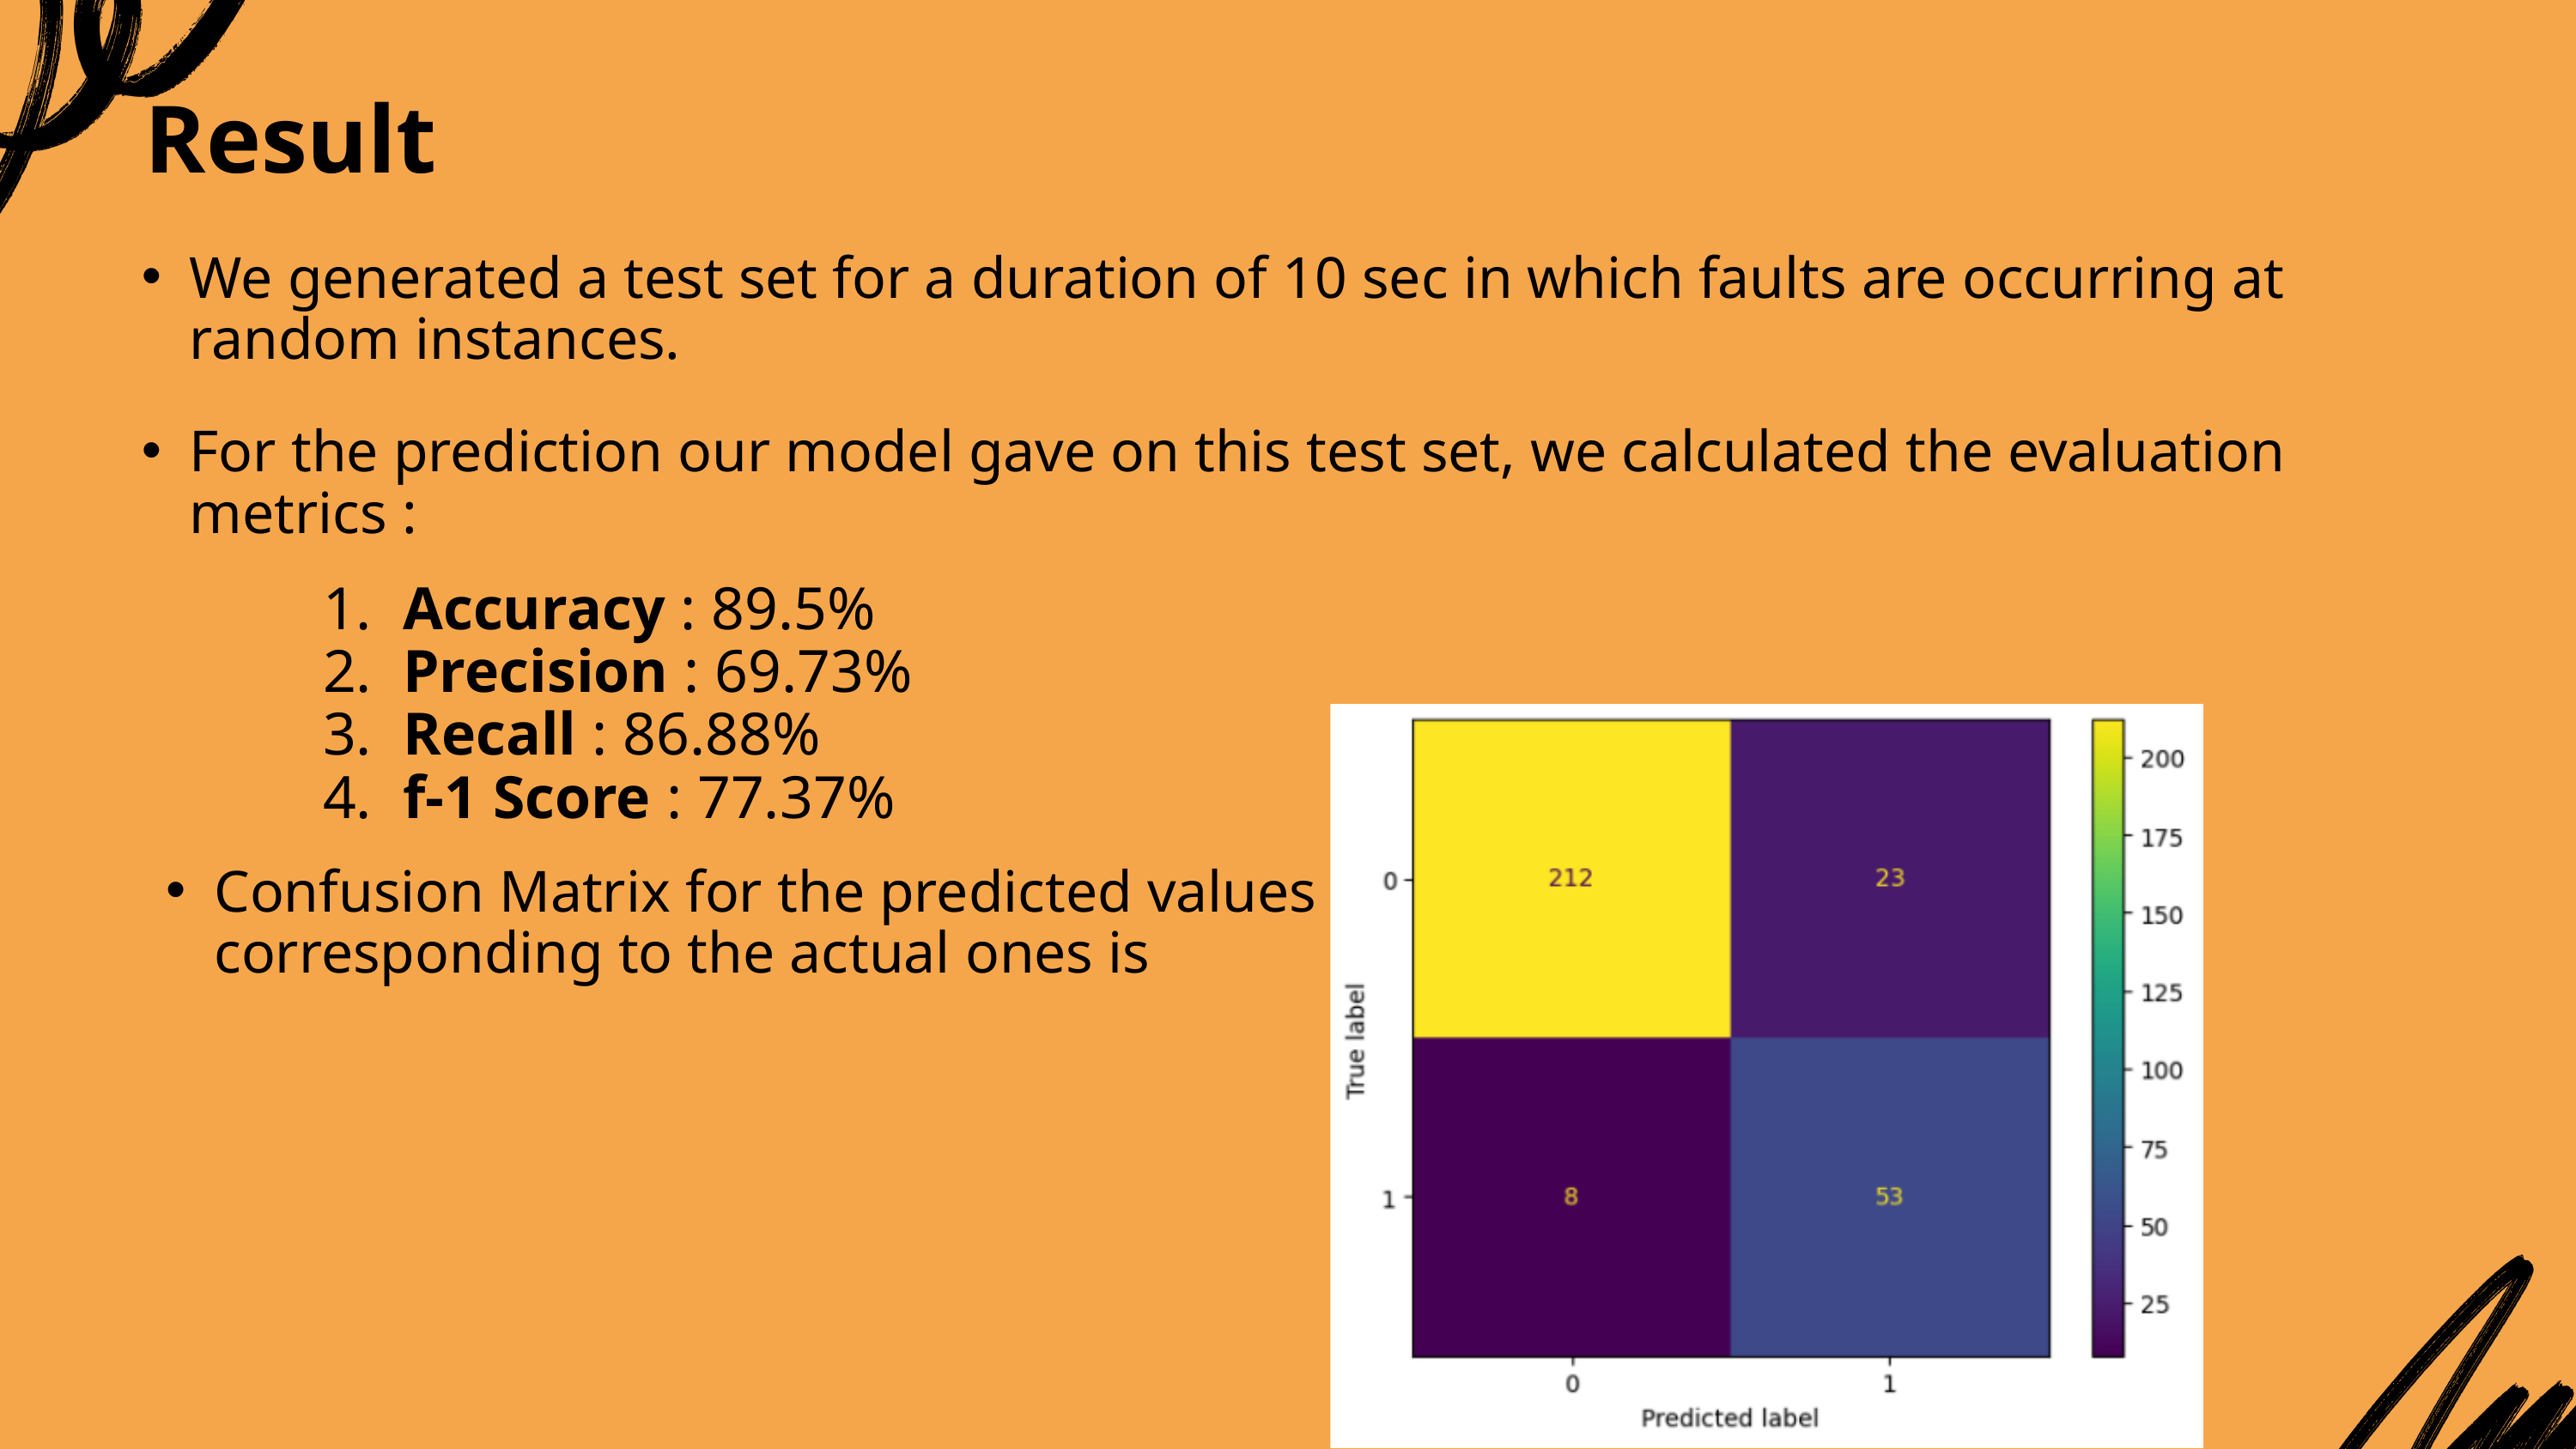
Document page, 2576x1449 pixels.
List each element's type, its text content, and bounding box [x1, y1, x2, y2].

text_box [1330, 704, 2203, 1448]
text_box We generated a test set for a duration of 10 sec in which faults are occurring at random instances. [93, 248, 2448, 371]
text_box Confusion Matrix for the predicted values corresponding to the actual ones is [118, 862, 1331, 985]
text_box Result [256, 91, 2129, 192]
text_box [0, 0, 256, 287]
text_box Accuracy : 89.5% Precision : 69.73% Recall : 86.88% f-1 Score : 77.37% [273, 578, 1060, 830]
text_box For the prediction our model gave on this test set, we calculated the evaluation metrics : [93, 421, 2448, 545]
text_box [2259, 1254, 2576, 1449]
